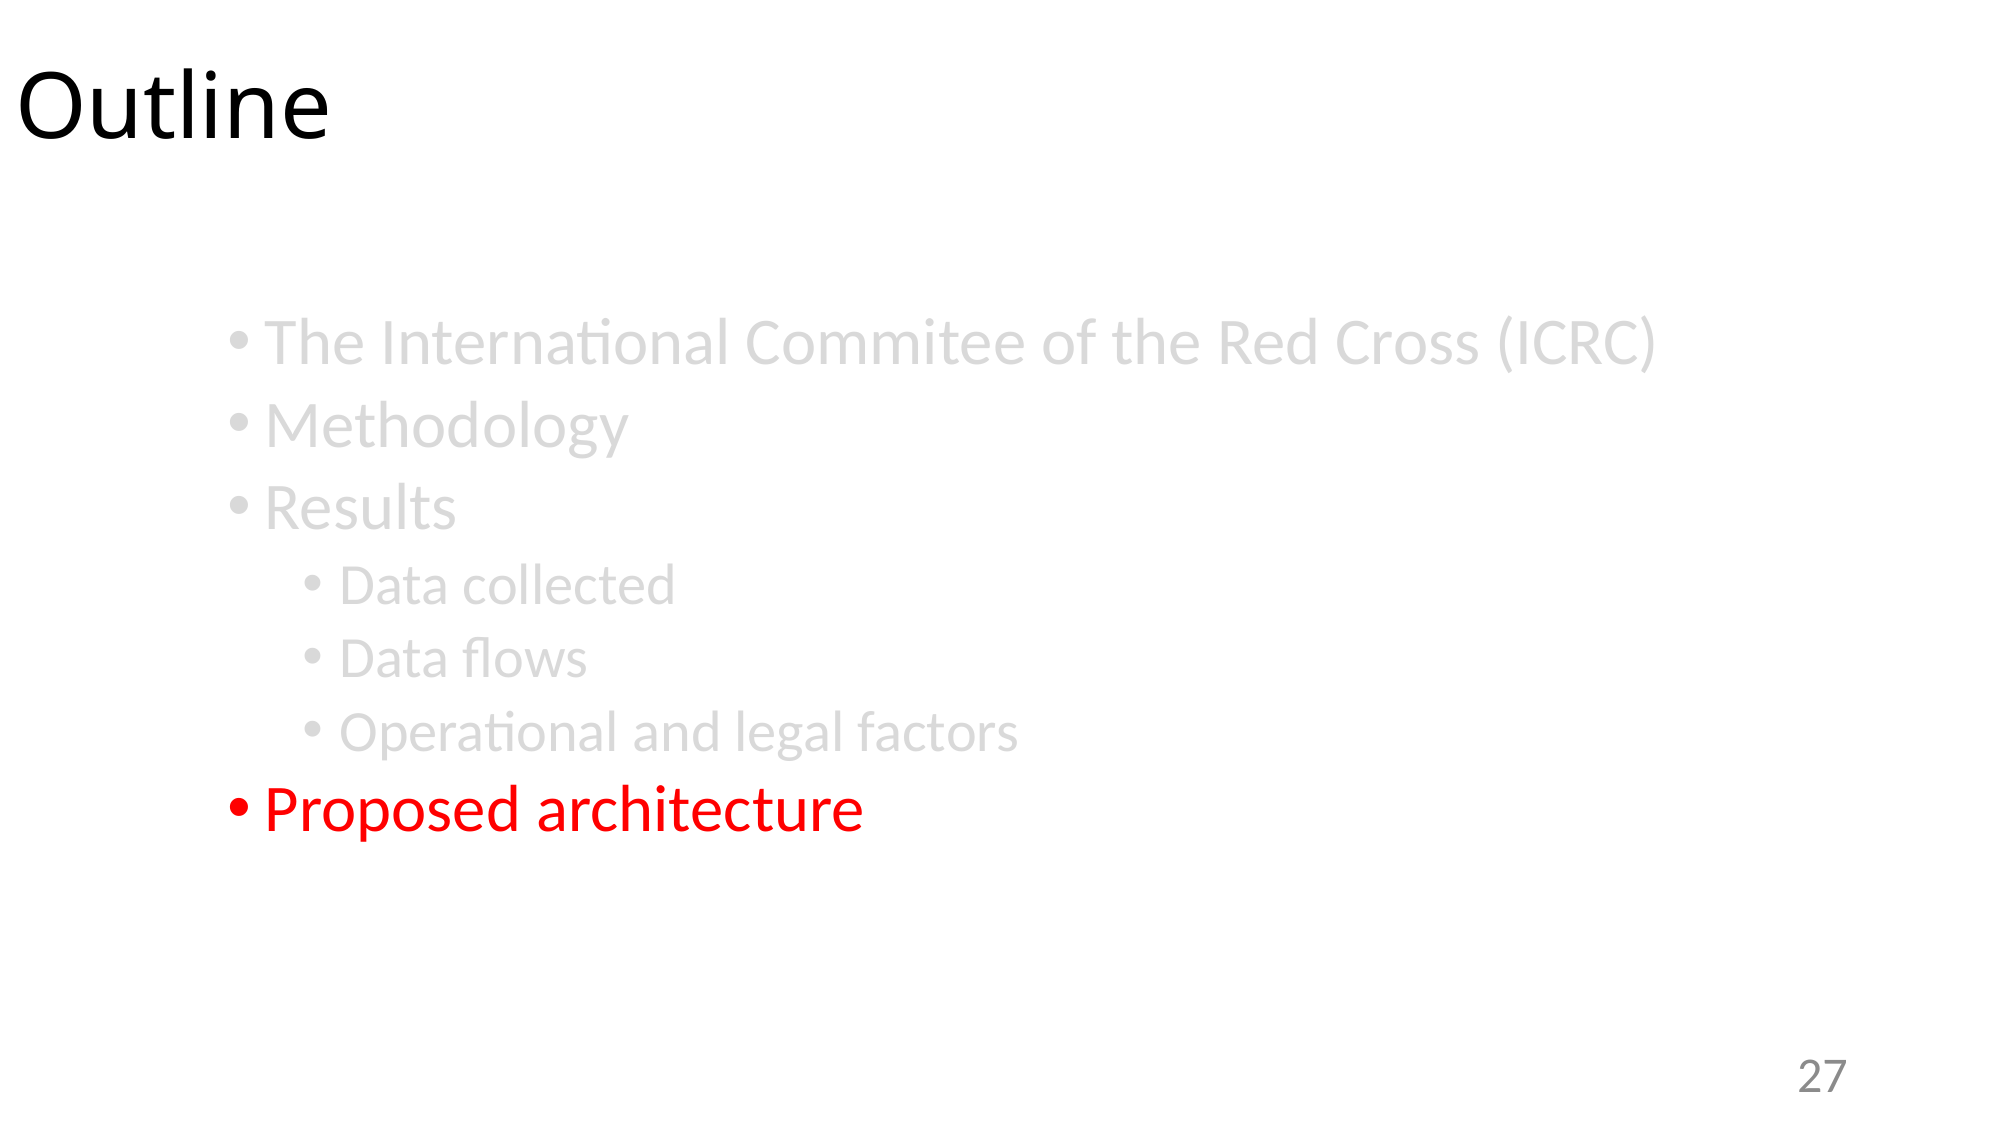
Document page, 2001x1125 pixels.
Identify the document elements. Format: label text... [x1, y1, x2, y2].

title Outline [0, 0, 1725, 218]
list The International Commitee of the Red Cross (ICRC) Methodology Results Data collected Data flows Operational and legal factors Proposed architecture [137, 299, 1863, 1014]
slide_number 27 [1412, 1042, 1863, 1103]
